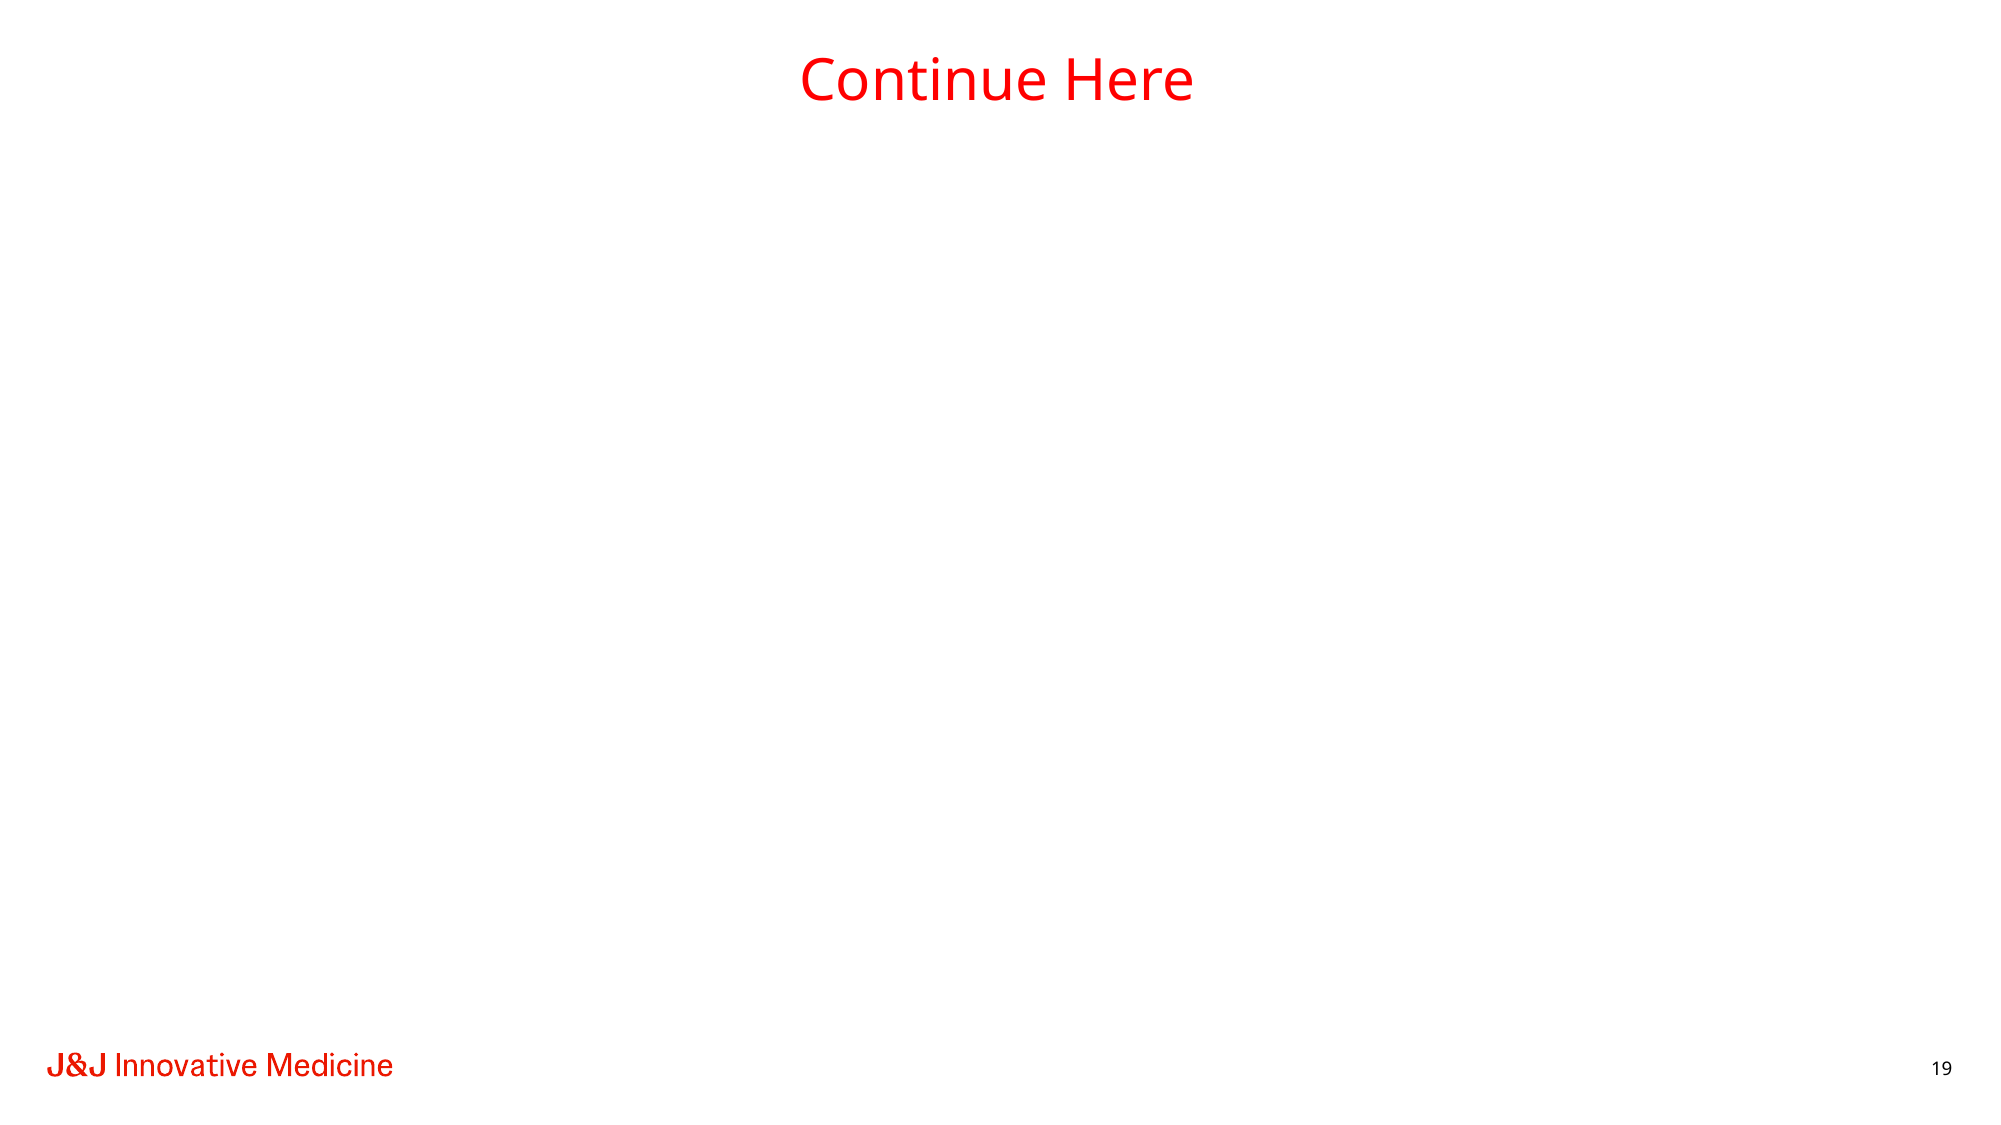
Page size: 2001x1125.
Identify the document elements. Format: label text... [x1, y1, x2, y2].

text_box Continue Here [129, 42, 1865, 113]
slide_number 19 [1899, 1055, 1953, 1081]
